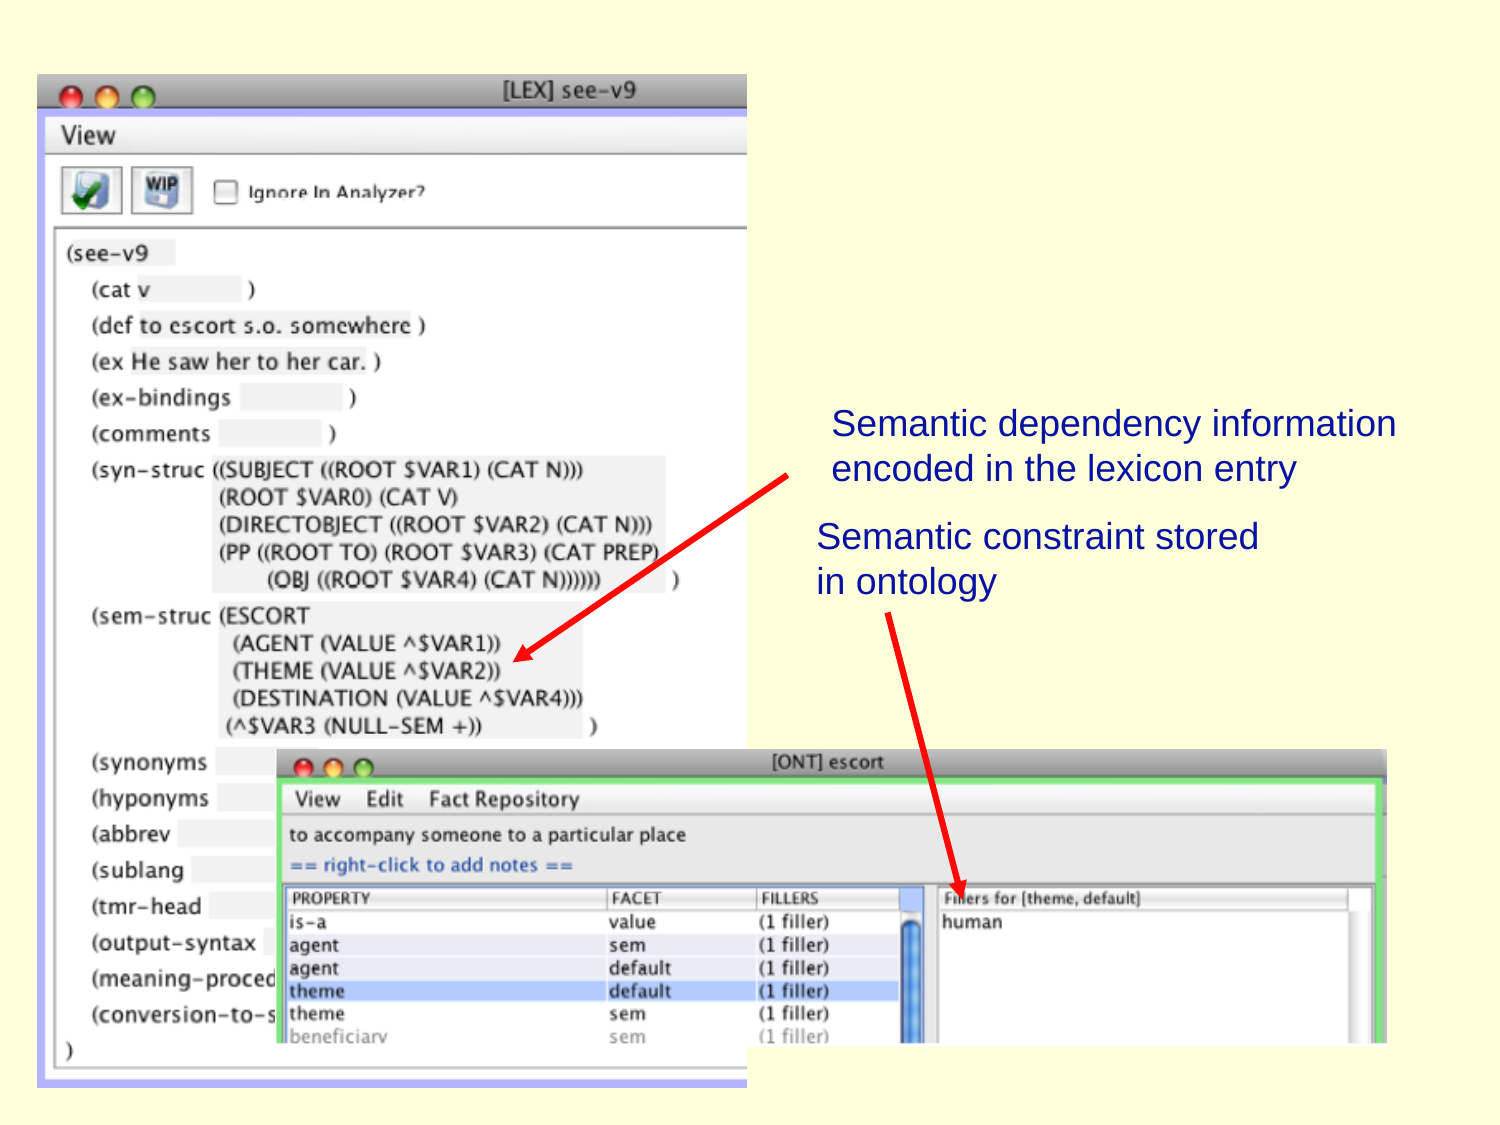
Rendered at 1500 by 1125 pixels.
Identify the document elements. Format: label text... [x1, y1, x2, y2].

picture [37, 74, 1387, 1088]
text_box Semantic constraint stored in ontology [809, 511, 1267, 602]
text_box Semantic dependency information encoded in the lexicon entry [825, 399, 1404, 490]
